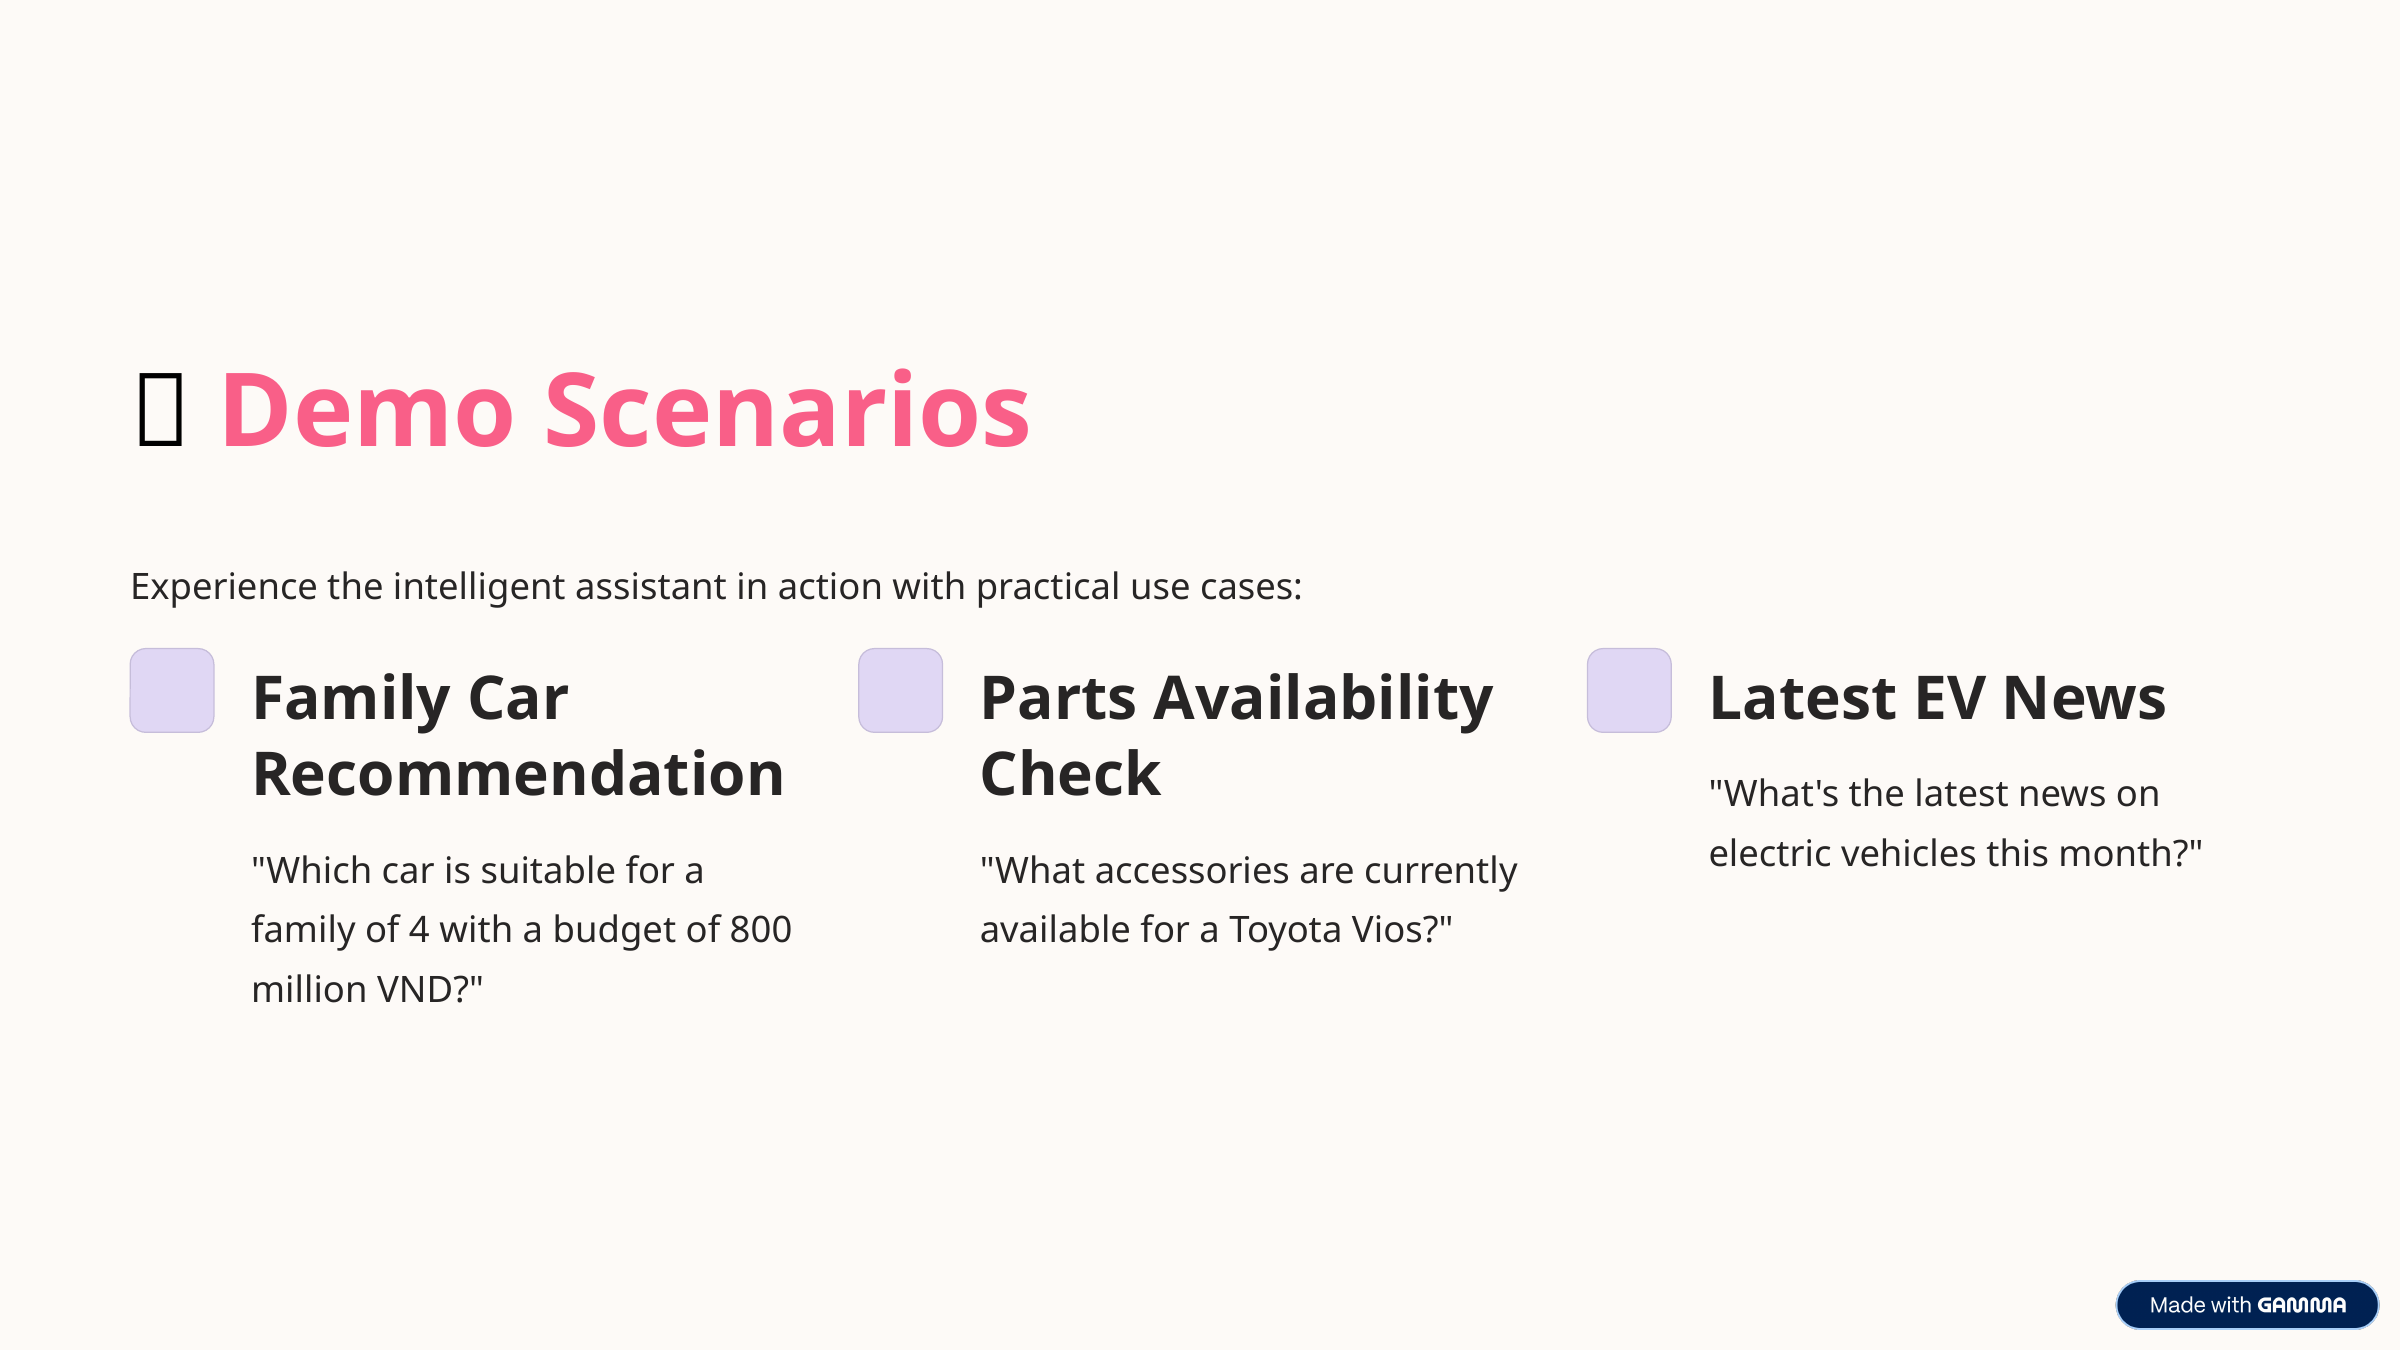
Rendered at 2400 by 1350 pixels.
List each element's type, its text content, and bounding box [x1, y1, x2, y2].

text_box 🎯 Demo Scenarios [130, 339, 1154, 473]
text_box [130, 648, 214, 733]
text_box [1587, 648, 1672, 733]
text_box Experience the intelligent assistant in action with practical use cases: [130, 547, 2270, 607]
text_box "What accessories are currently available for a Toyota Vios?" [979, 831, 1541, 1010]
text_box [858, 648, 943, 733]
text_box Parts Availability Check [979, 655, 1541, 809]
text_box Family Car Recommendation [251, 655, 813, 809]
text_box "Which car is suitable for a family of 4 with a budget of 800 million VND?" [251, 831, 813, 1010]
text_box Latest EV News [1708, 655, 2270, 733]
picture [2106, 1271, 2389, 1339]
text_box "What's the latest news on electric vehicles this month?" [1708, 754, 2270, 874]
